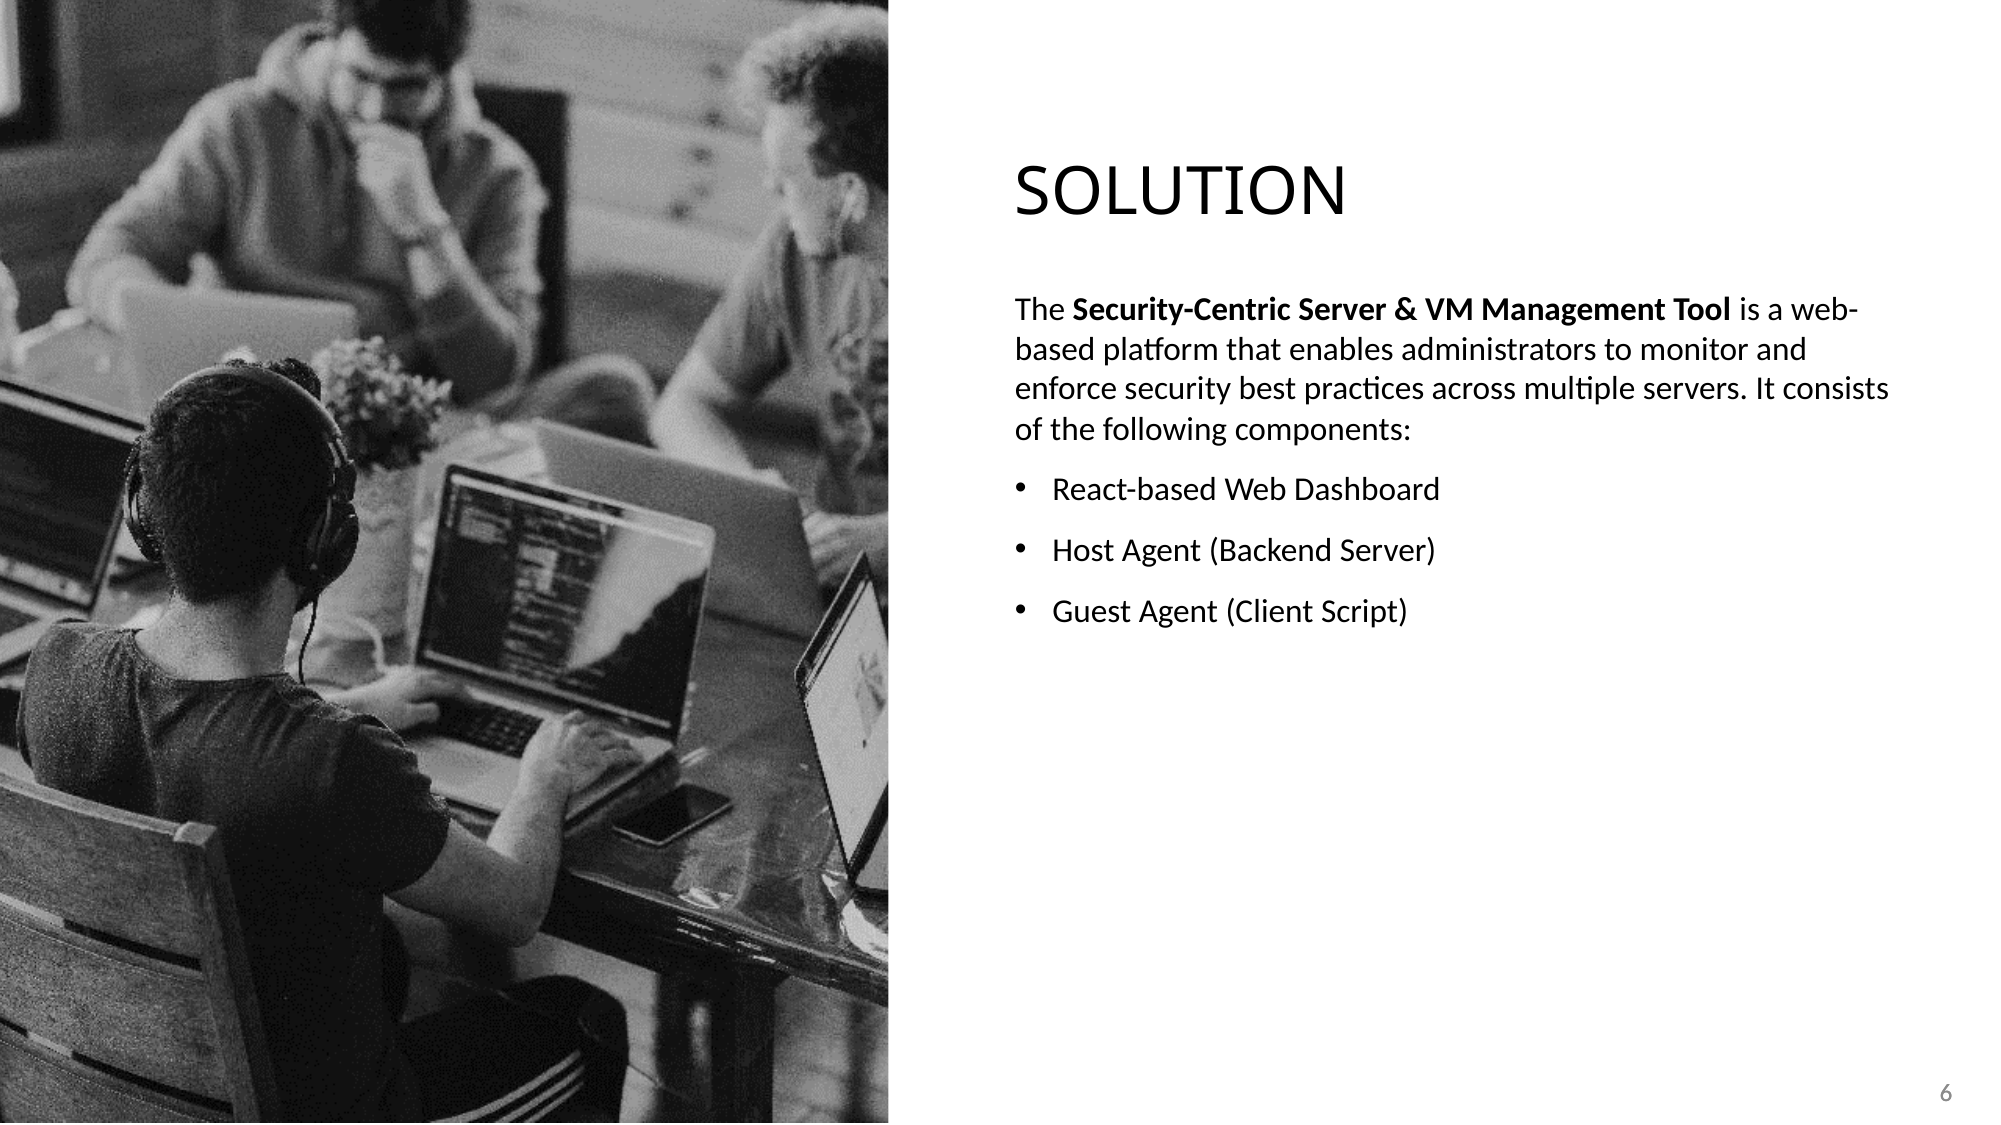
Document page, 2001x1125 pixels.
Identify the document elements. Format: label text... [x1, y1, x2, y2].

list The Security-Centric Server & VM Management Tool is a web-based platform that enables administrators to monitor and enforce security best practices across multiple servers. It consists of the following components: React-based Web Dashboard Host Agent (Backend Server) Guest Agent (Client Script) [999, 279, 1914, 875]
slide_number 6 [1894, 1061, 1968, 1121]
title solution [999, 100, 1968, 246]
picture [0, 0, 889, 1124]
